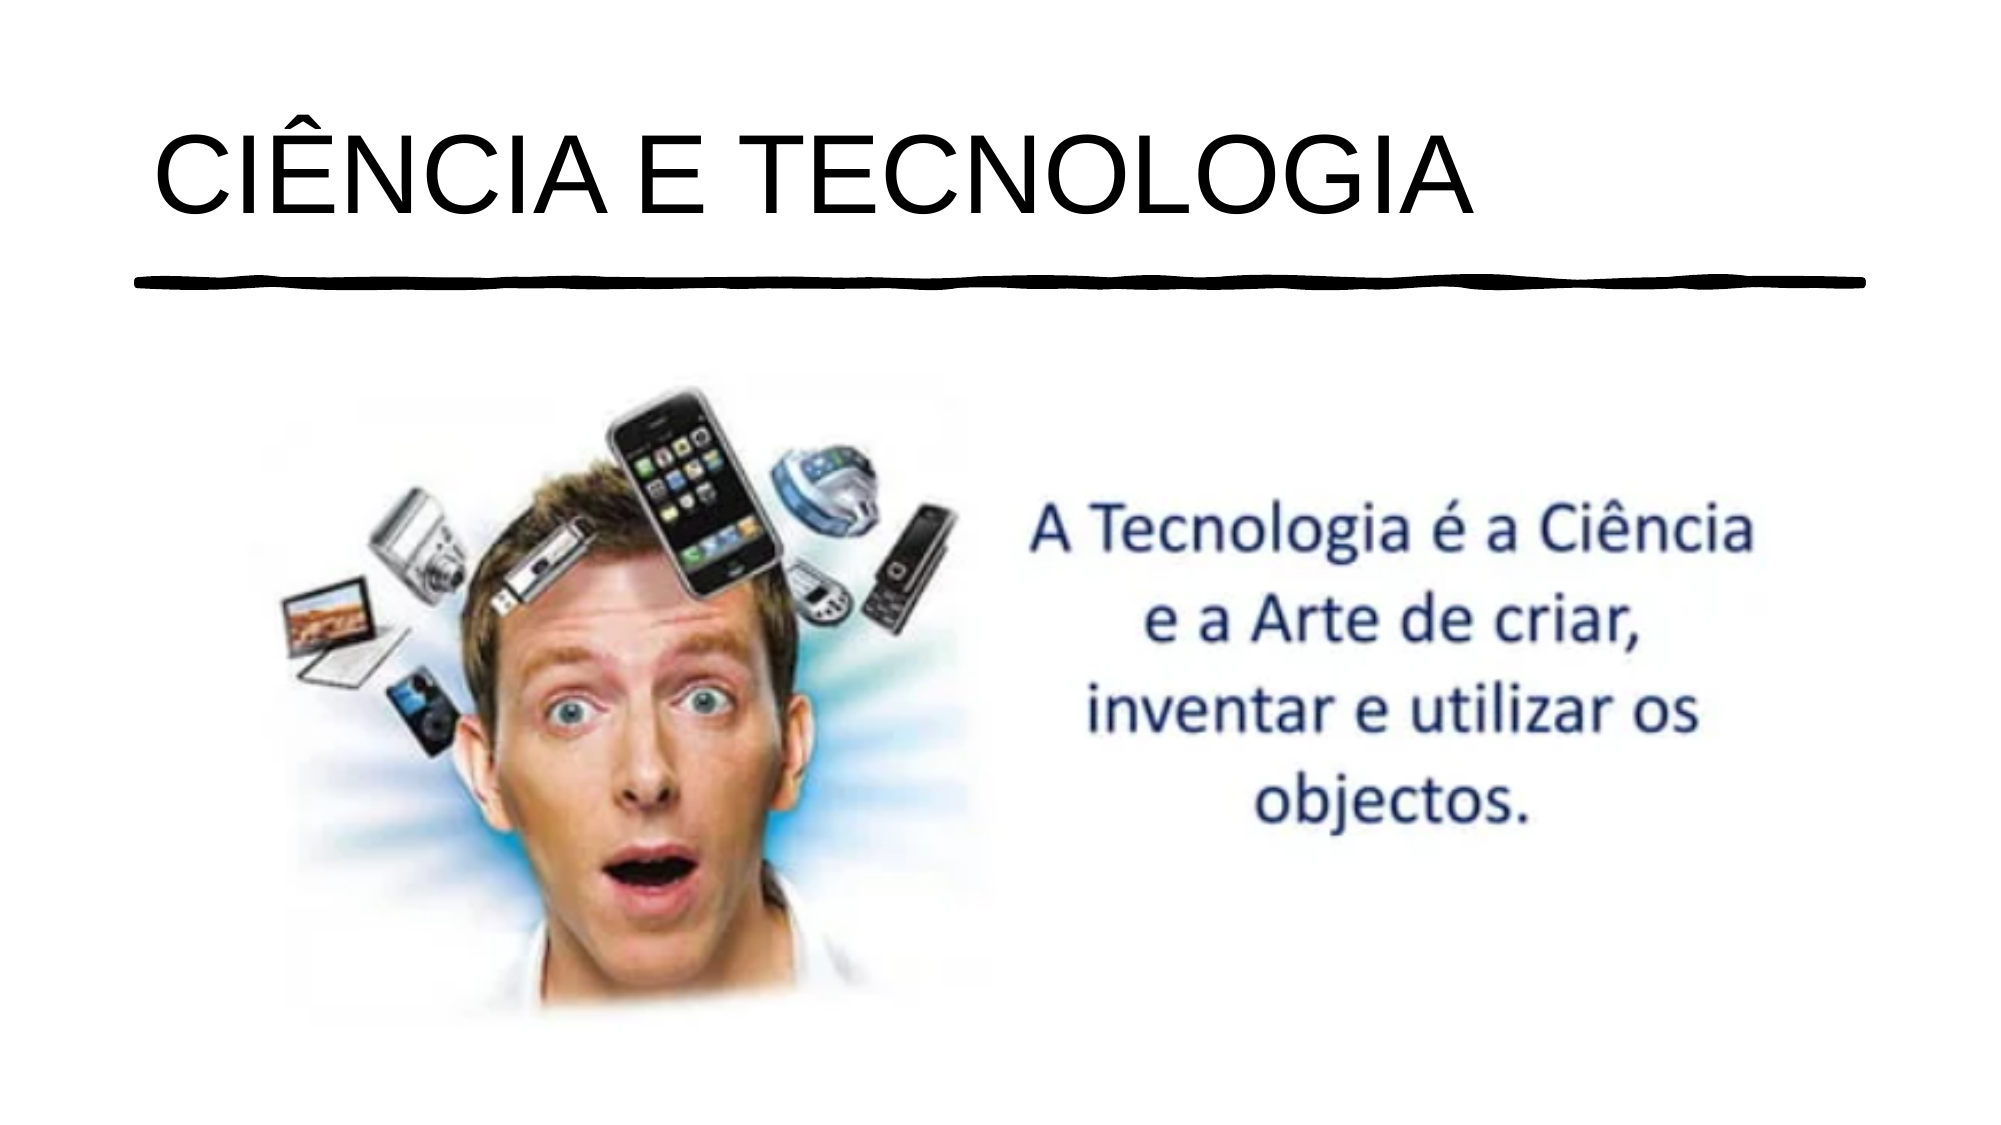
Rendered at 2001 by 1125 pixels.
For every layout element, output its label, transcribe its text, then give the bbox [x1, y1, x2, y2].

title CIÊNCIA E TECNOLOGIA [137, 59, 1863, 278]
picture [228, 338, 1772, 1030]
